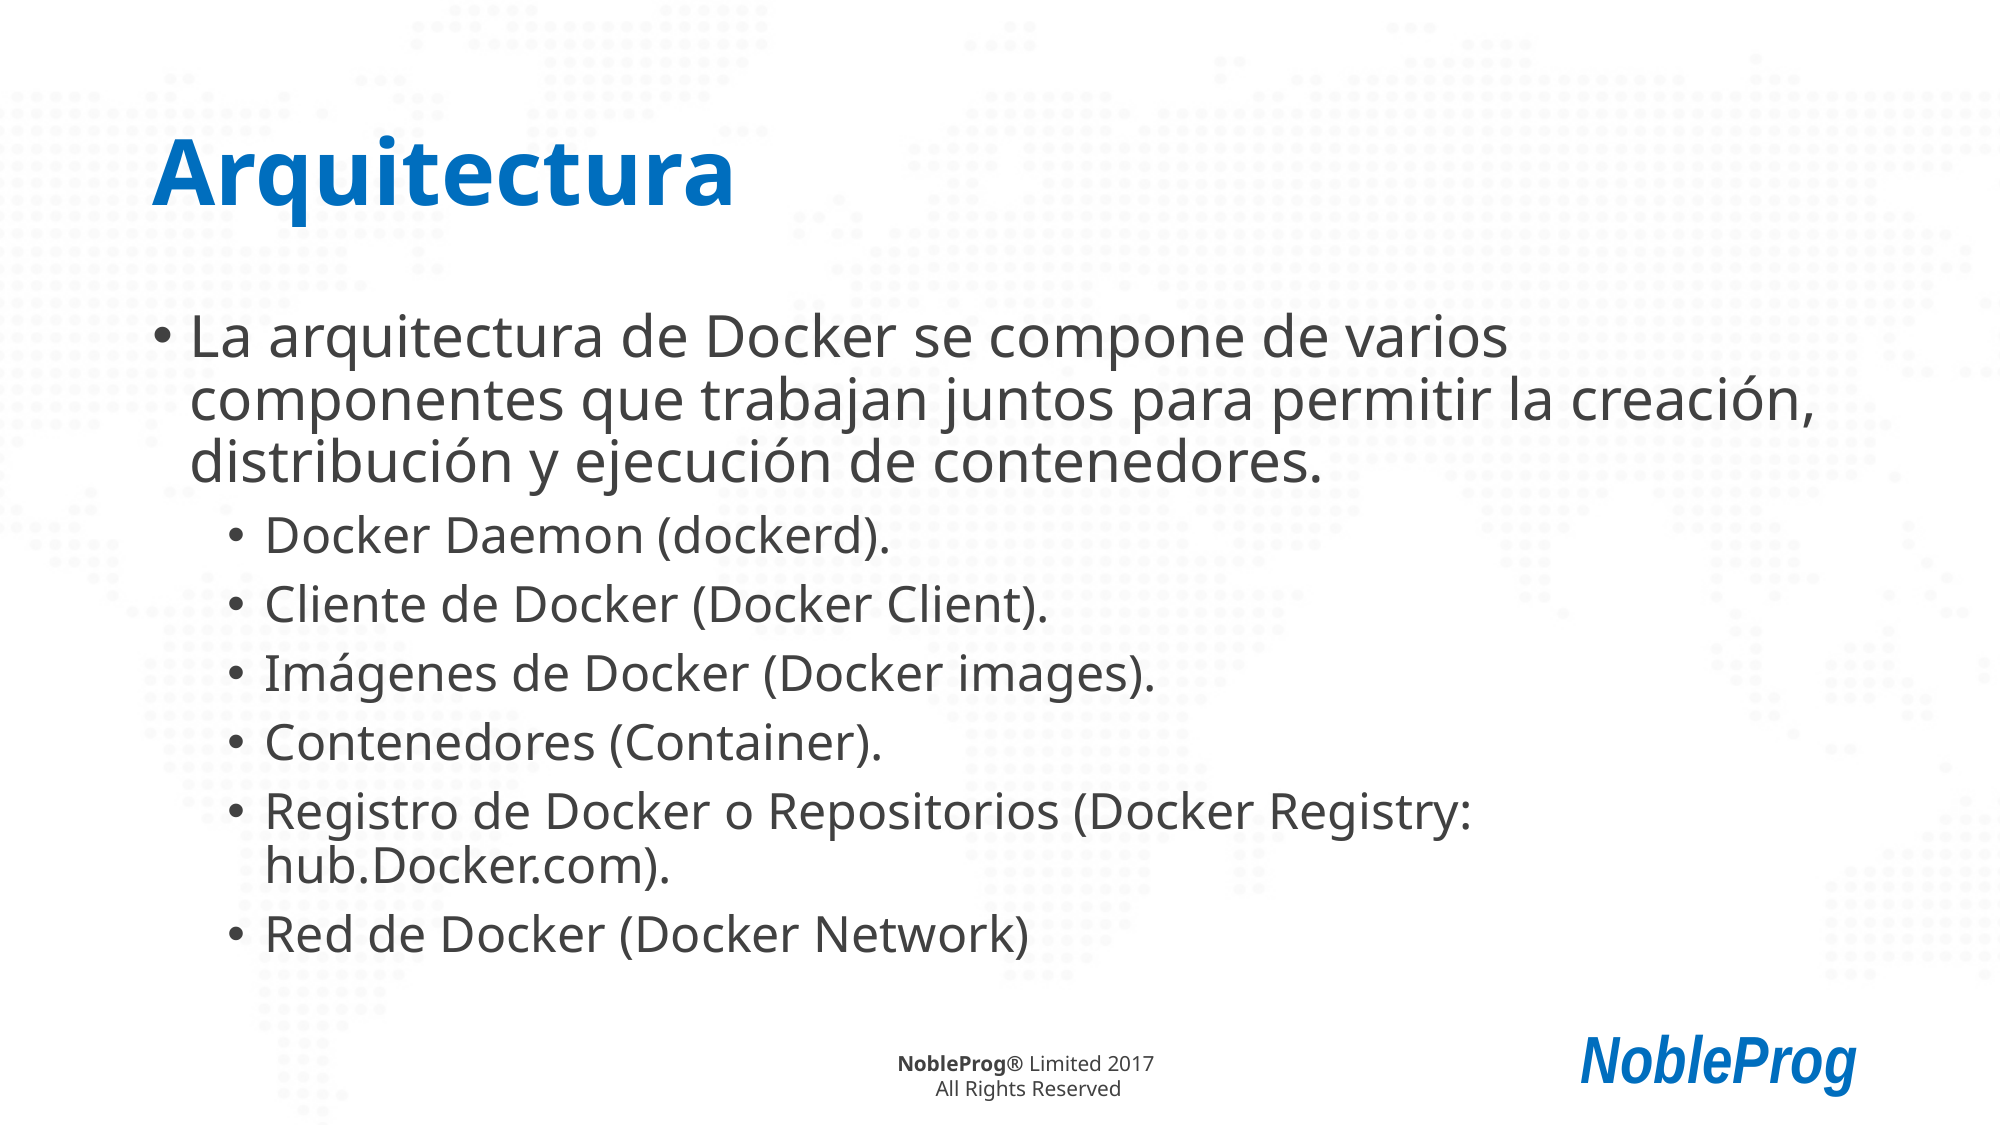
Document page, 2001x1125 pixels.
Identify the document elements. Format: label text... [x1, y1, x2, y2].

title Arquitectura [137, 59, 1863, 278]
list La arquitectura de Docker se compone de varios componentes que trabajan juntos para permitir la creación, distribución y ejecución de contenedores. Docker Daemon (dockerd). Cliente de Docker (Docker Client). Imágenes de Docker (Docker images). Contenedores (Container). Registro de Docker o Repositorios (Docker Registry: hub.Docker.com). Red de Docker (Docker Network) [137, 299, 1884, 1014]
